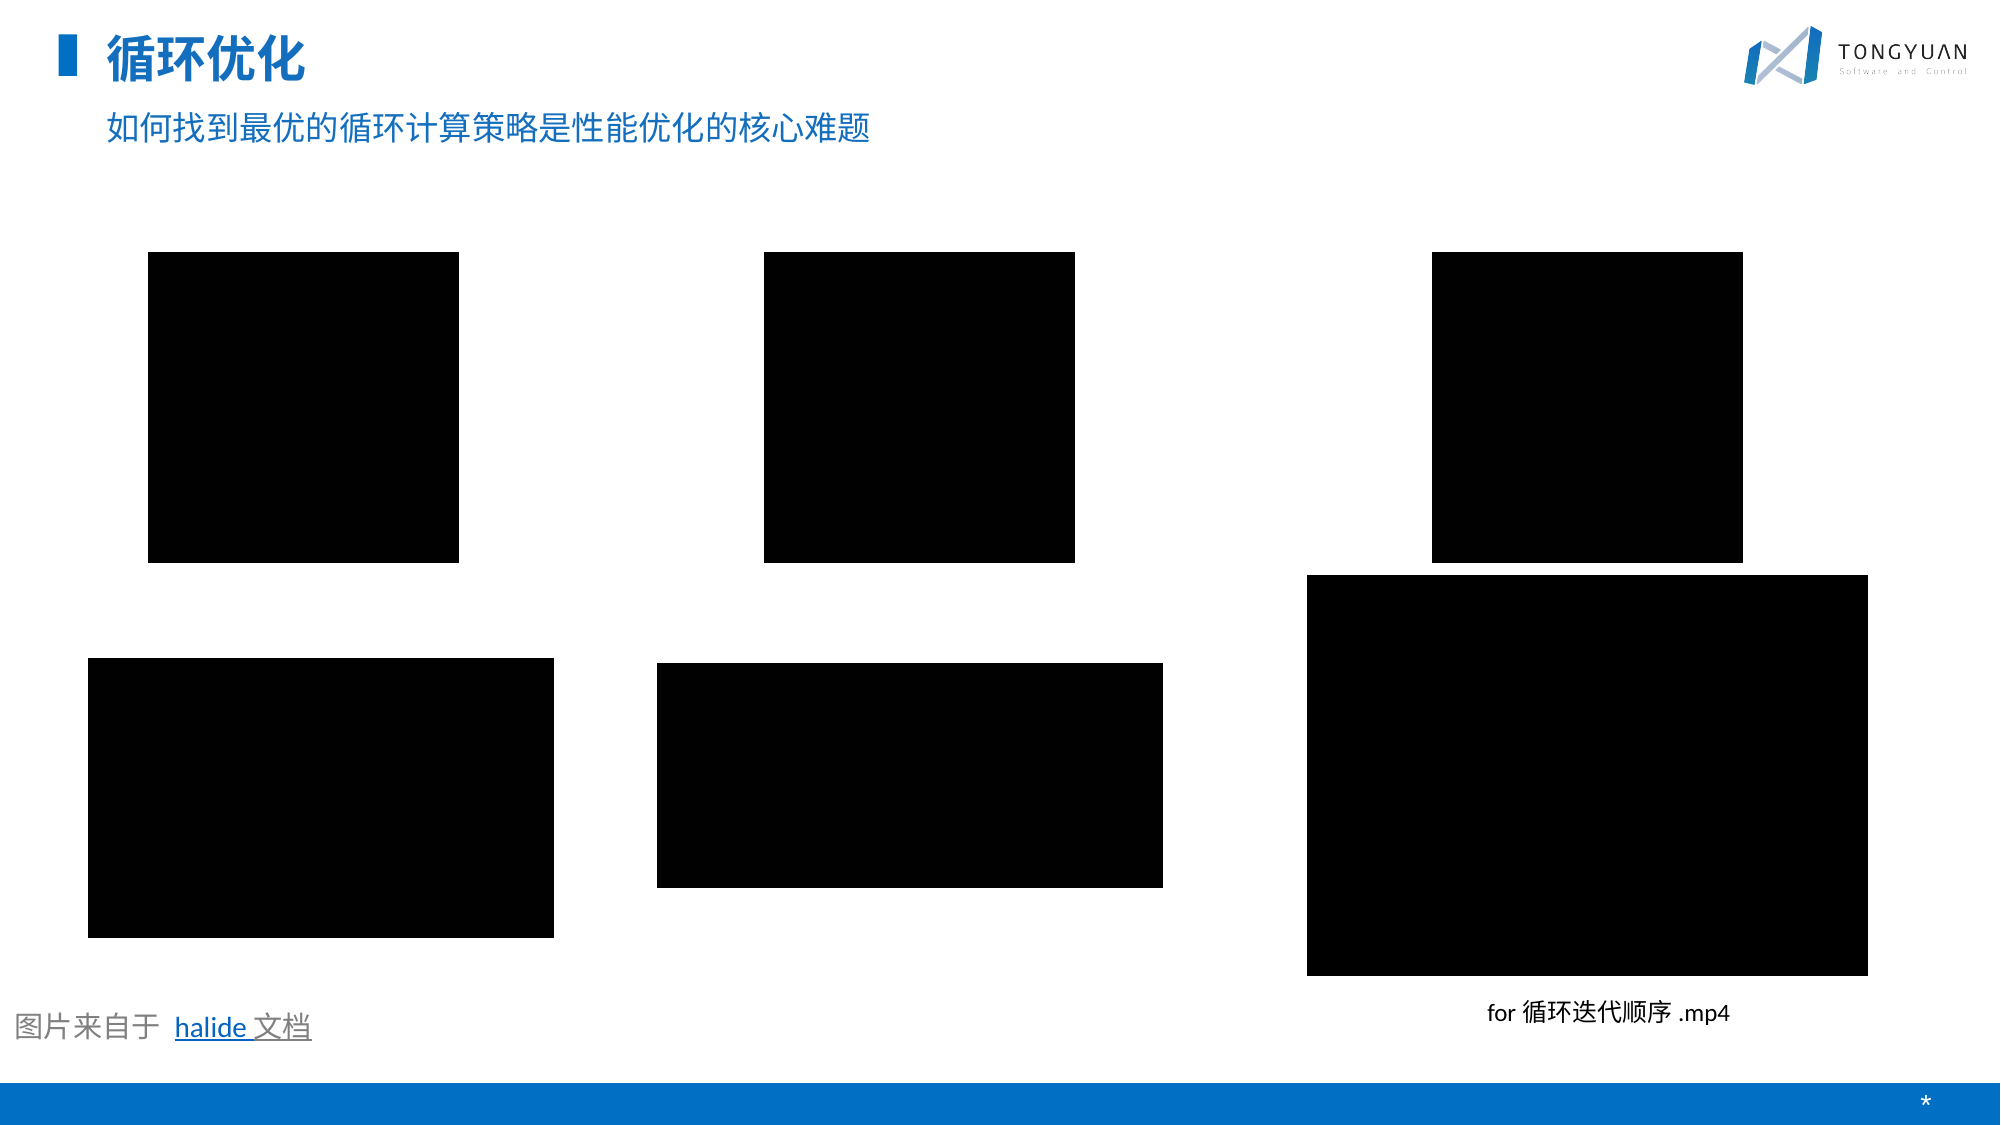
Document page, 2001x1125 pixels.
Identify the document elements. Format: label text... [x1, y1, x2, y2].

picture [657, 663, 1163, 889]
picture [148, 252, 460, 563]
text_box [1306, 574, 1869, 977]
picture [763, 252, 1075, 563]
text_box 如何找到最优的循环计算策略是性能优化的核心难题 [99, 99, 879, 155]
text_box * [1912, 1078, 1975, 1125]
picture [88, 658, 554, 939]
text_box 循环优化 [106, 27, 1763, 88]
text_box for循环迭代顺序.mp4 [1472, 988, 1746, 1034]
picture [1432, 252, 1743, 563]
text_box 图片来自于 halide 文档 [0, 1000, 384, 1051]
picture [1744, 26, 1969, 85]
